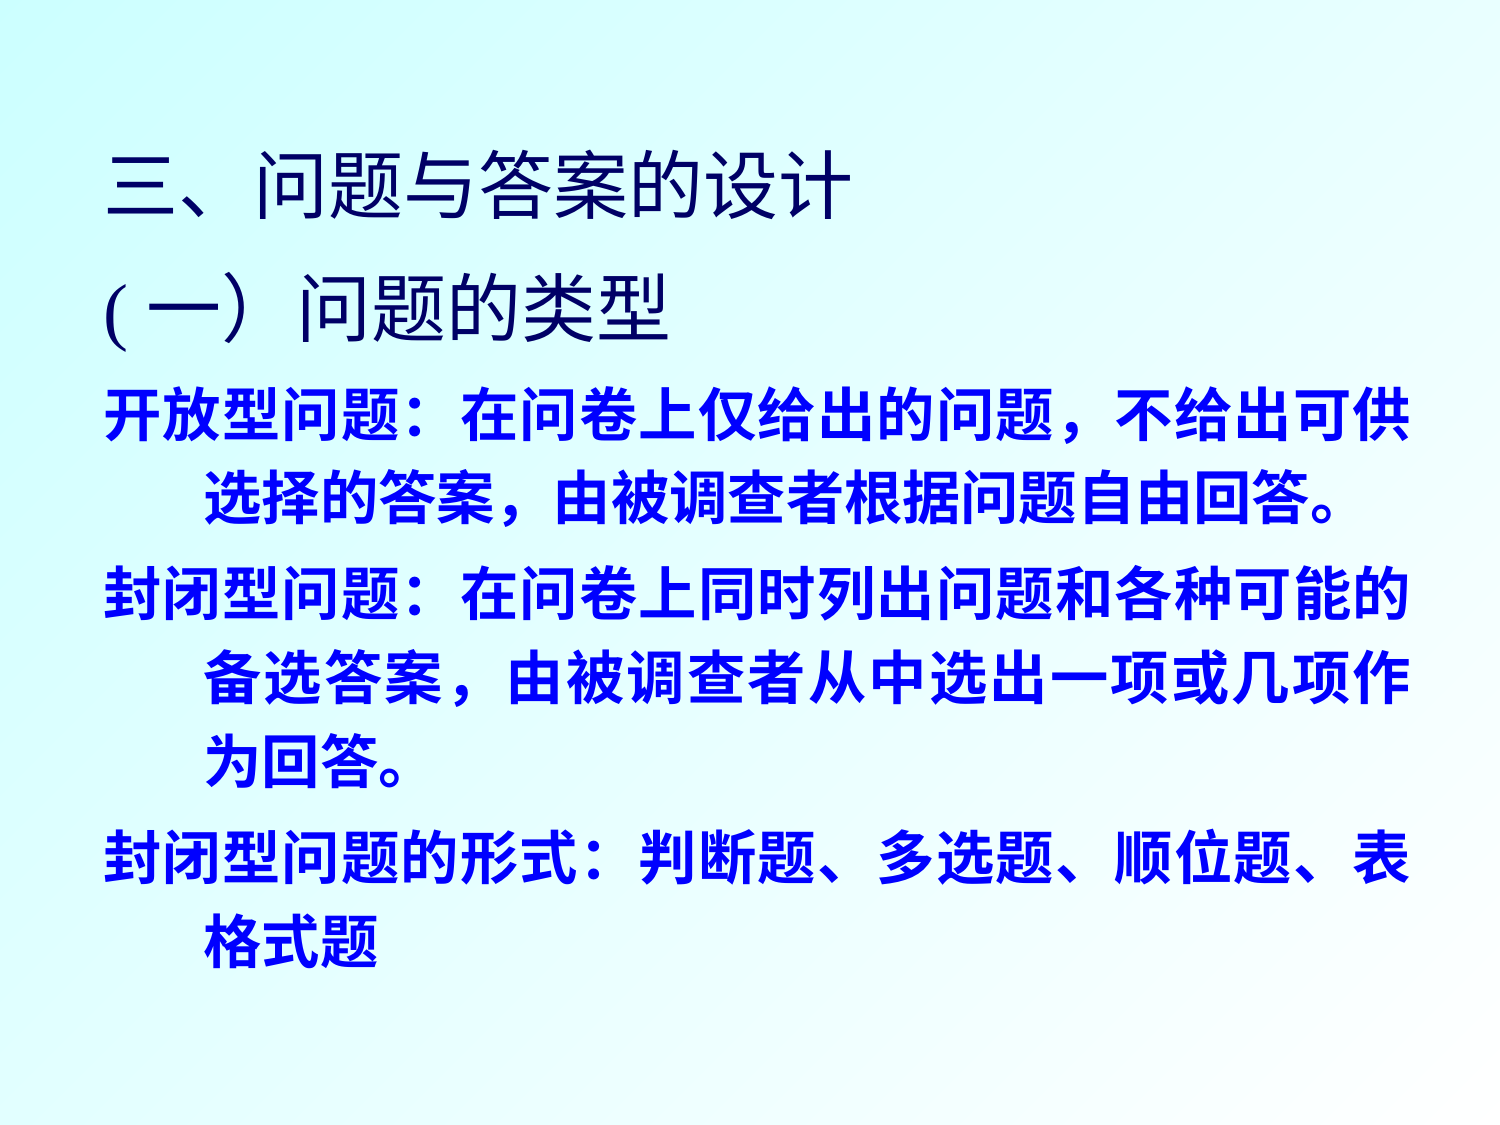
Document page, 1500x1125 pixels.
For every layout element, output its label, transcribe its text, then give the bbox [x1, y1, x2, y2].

list 三、问题与答案的设计 (一）问题的类型 开放型问题：在问卷上仅给出的问题，不给出可供选择的答案，由被调查者根据问题自由回答。 封闭型问题：在问卷上同时列出问题和各种可能的备选答案，由被调查者从中选出一项或几项作为回答。 封闭型问题的形式：判断题、多选题、顺位题、表格式题 [88, 113, 1427, 1036]
